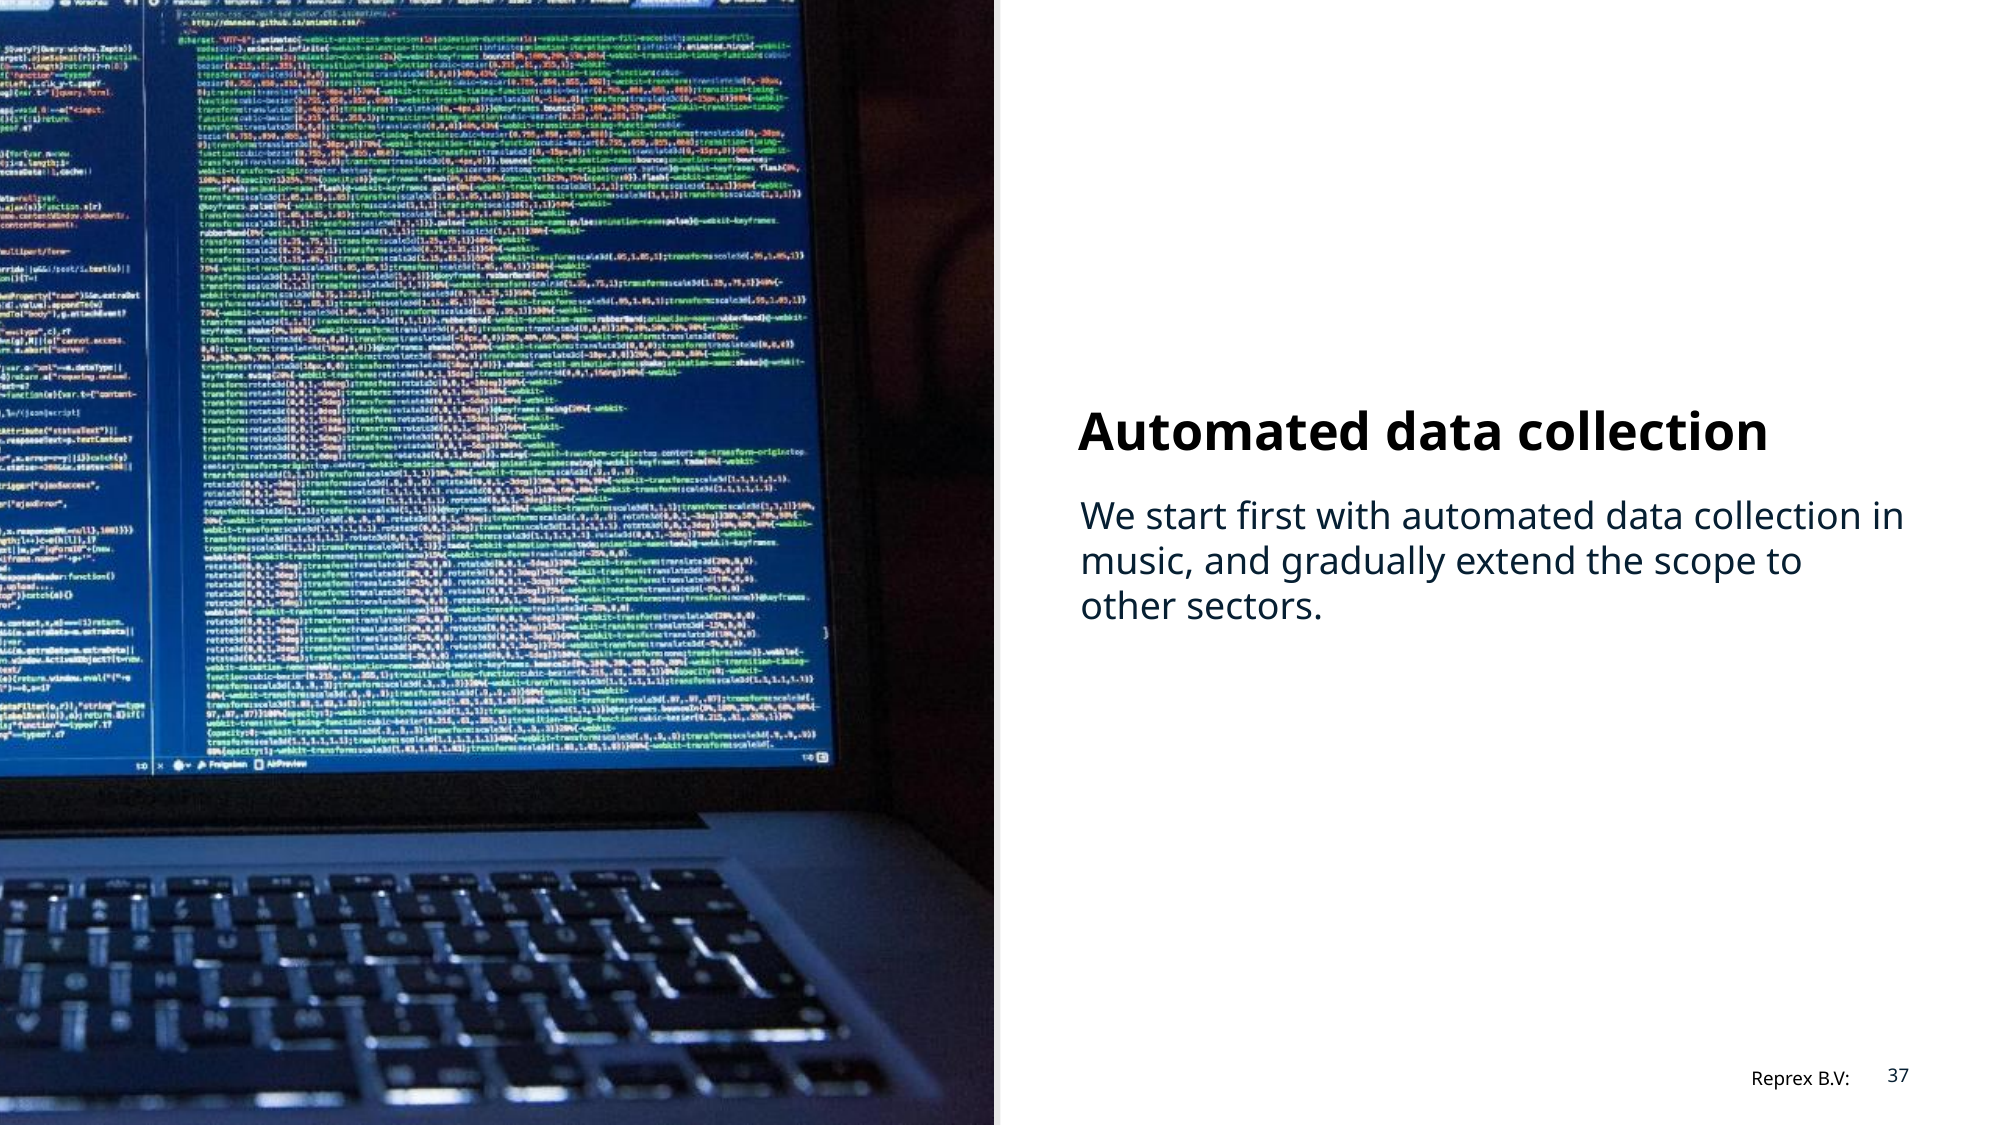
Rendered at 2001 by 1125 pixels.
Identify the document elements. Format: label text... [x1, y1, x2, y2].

picture [0, 0, 994, 1125]
subtitle We start first with automated data collection in music, and gradually extend the scope to other sectors. [1078, 492, 1910, 543]
title Automated data collection [1078, 341, 1910, 462]
